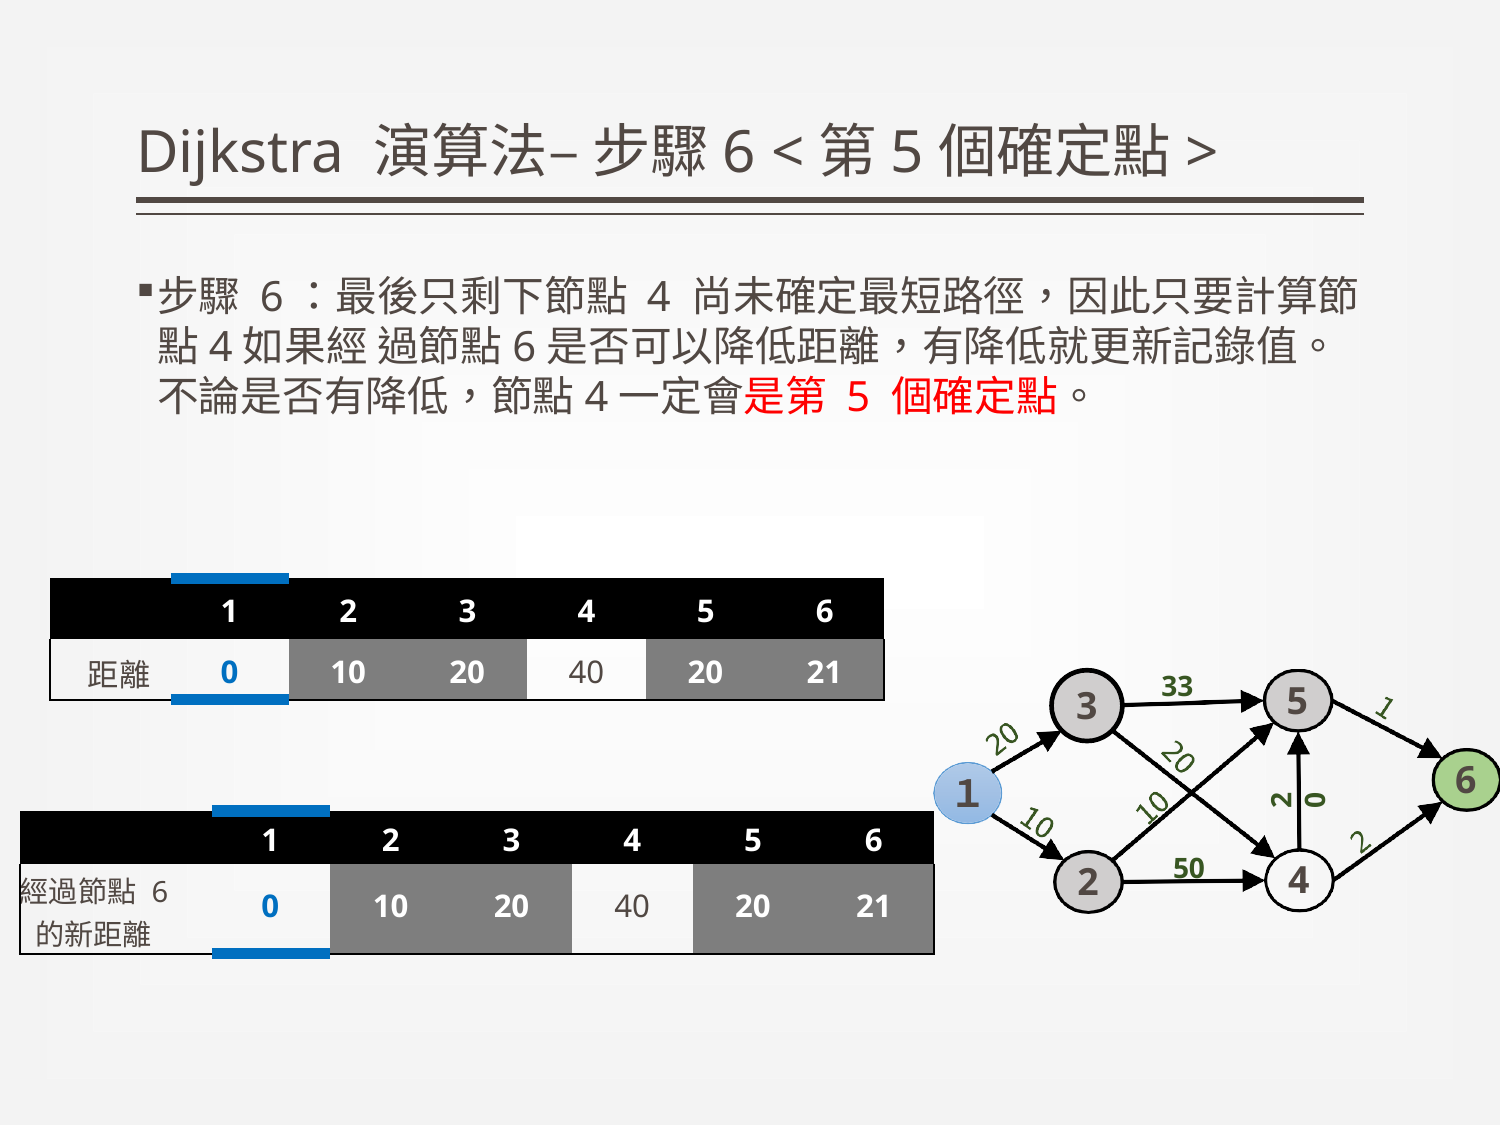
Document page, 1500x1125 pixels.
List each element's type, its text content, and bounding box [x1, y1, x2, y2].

text_box 4 [1286, 851, 1312, 902]
text_box 33 [1160, 667, 1197, 703]
table_cell 經過節點 6 的新距離 [21, 864, 135, 953]
text_box 3 [1074, 680, 1100, 728]
text_box [933, 669, 1500, 914]
title Dijkstra 演算法– 步驟6 <第5個確定點> [135, 12, 1364, 193]
text_box 20 [1263, 773, 1332, 811]
text_box 5 [1285, 676, 1311, 723]
text_box [1051, 670, 1123, 742]
table_header [50, 578, 135, 639]
table_header [20, 811, 135, 864]
text_box 2 [1075, 853, 1102, 903]
text_box 50 [1171, 846, 1209, 884]
text_box １ [947, 768, 989, 815]
table_cell 距離 [51, 639, 135, 699]
text_box 6 [1453, 754, 1480, 802]
list 步驟 6：最後只剩下節點 4 尚未確定最短路徑，因此只要計算節點4如果經 過節點6是否可以降低距離，有降低就更新記錄值。不論是否有降低，節點4一定會是第 5 個確定點。 [135, 262, 1364, 1013]
